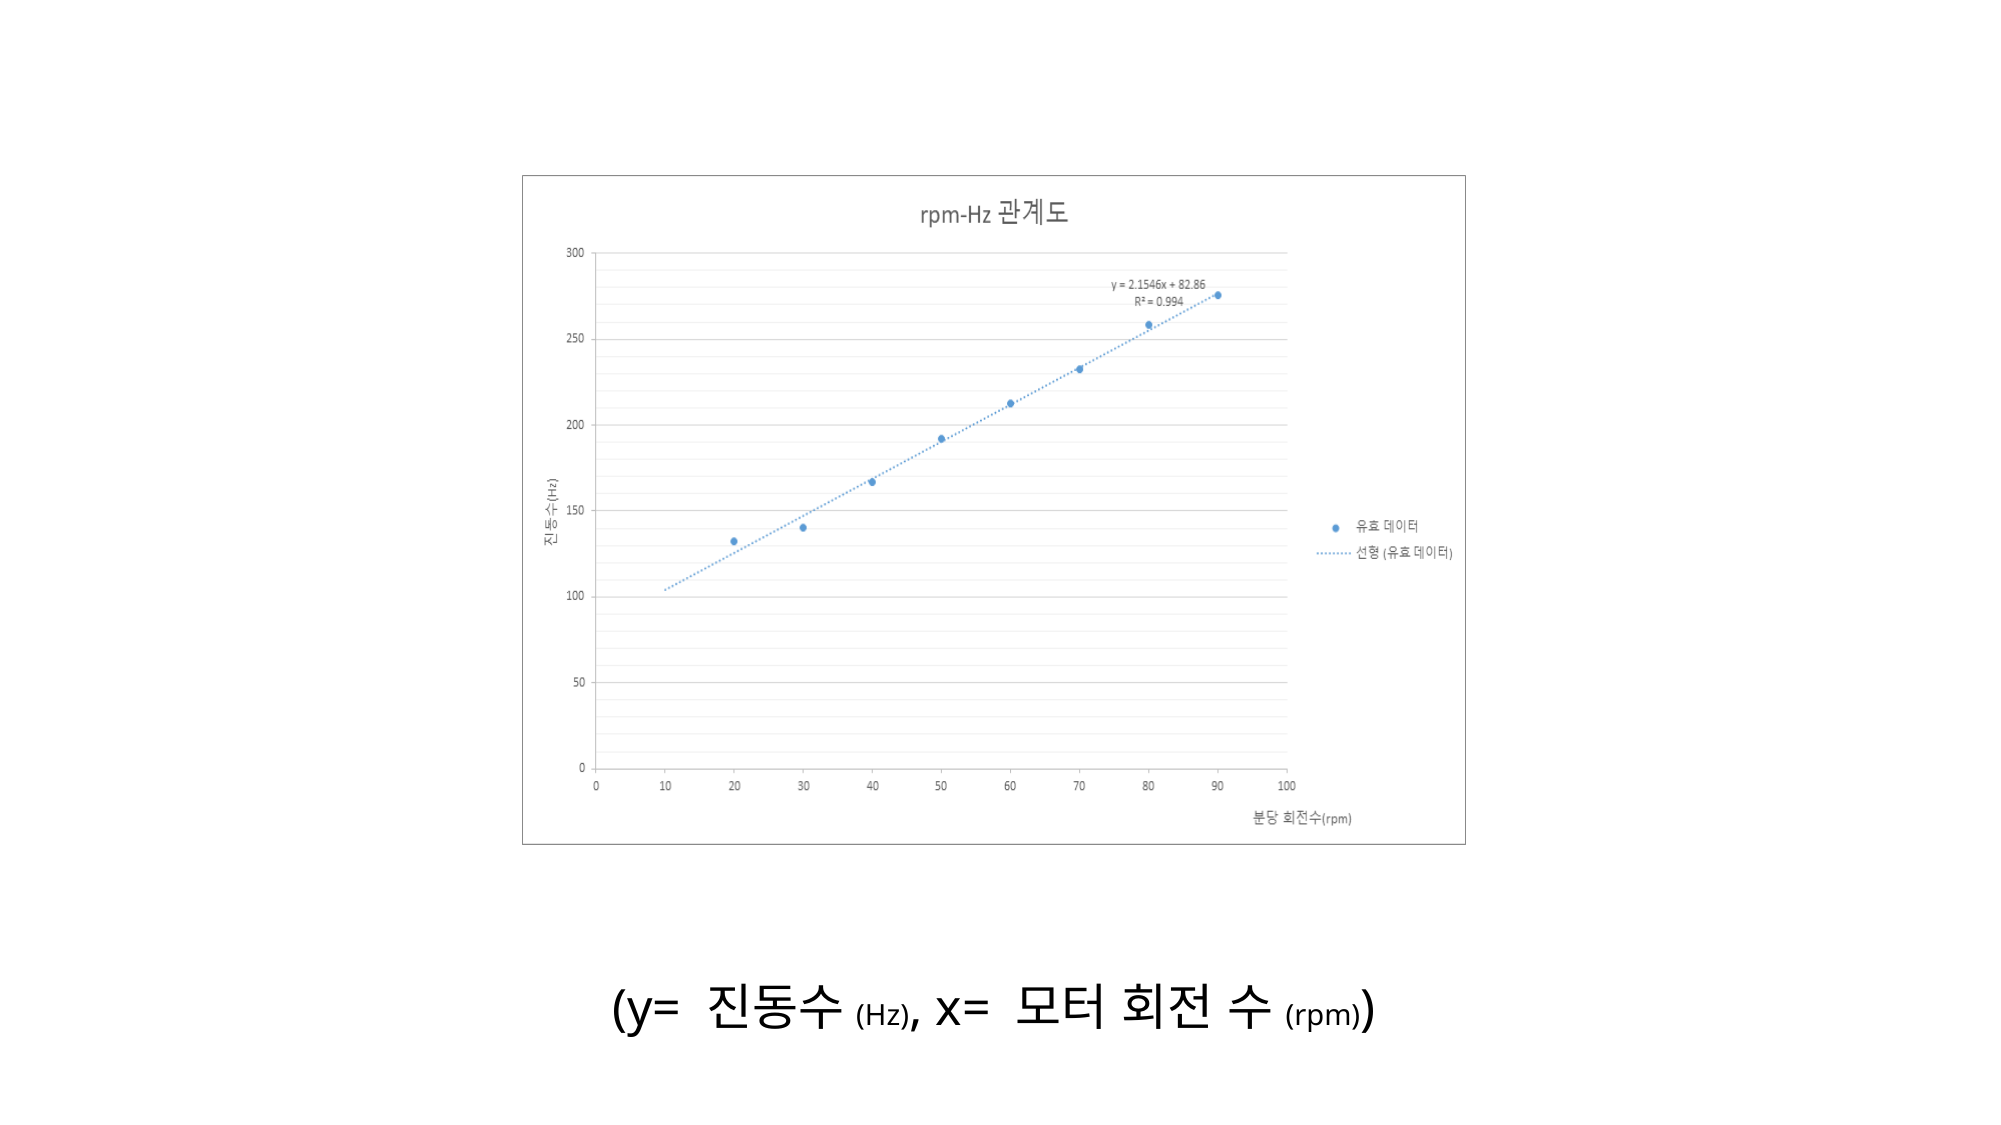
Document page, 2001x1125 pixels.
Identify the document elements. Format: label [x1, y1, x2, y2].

picture [522, 175, 1466, 845]
